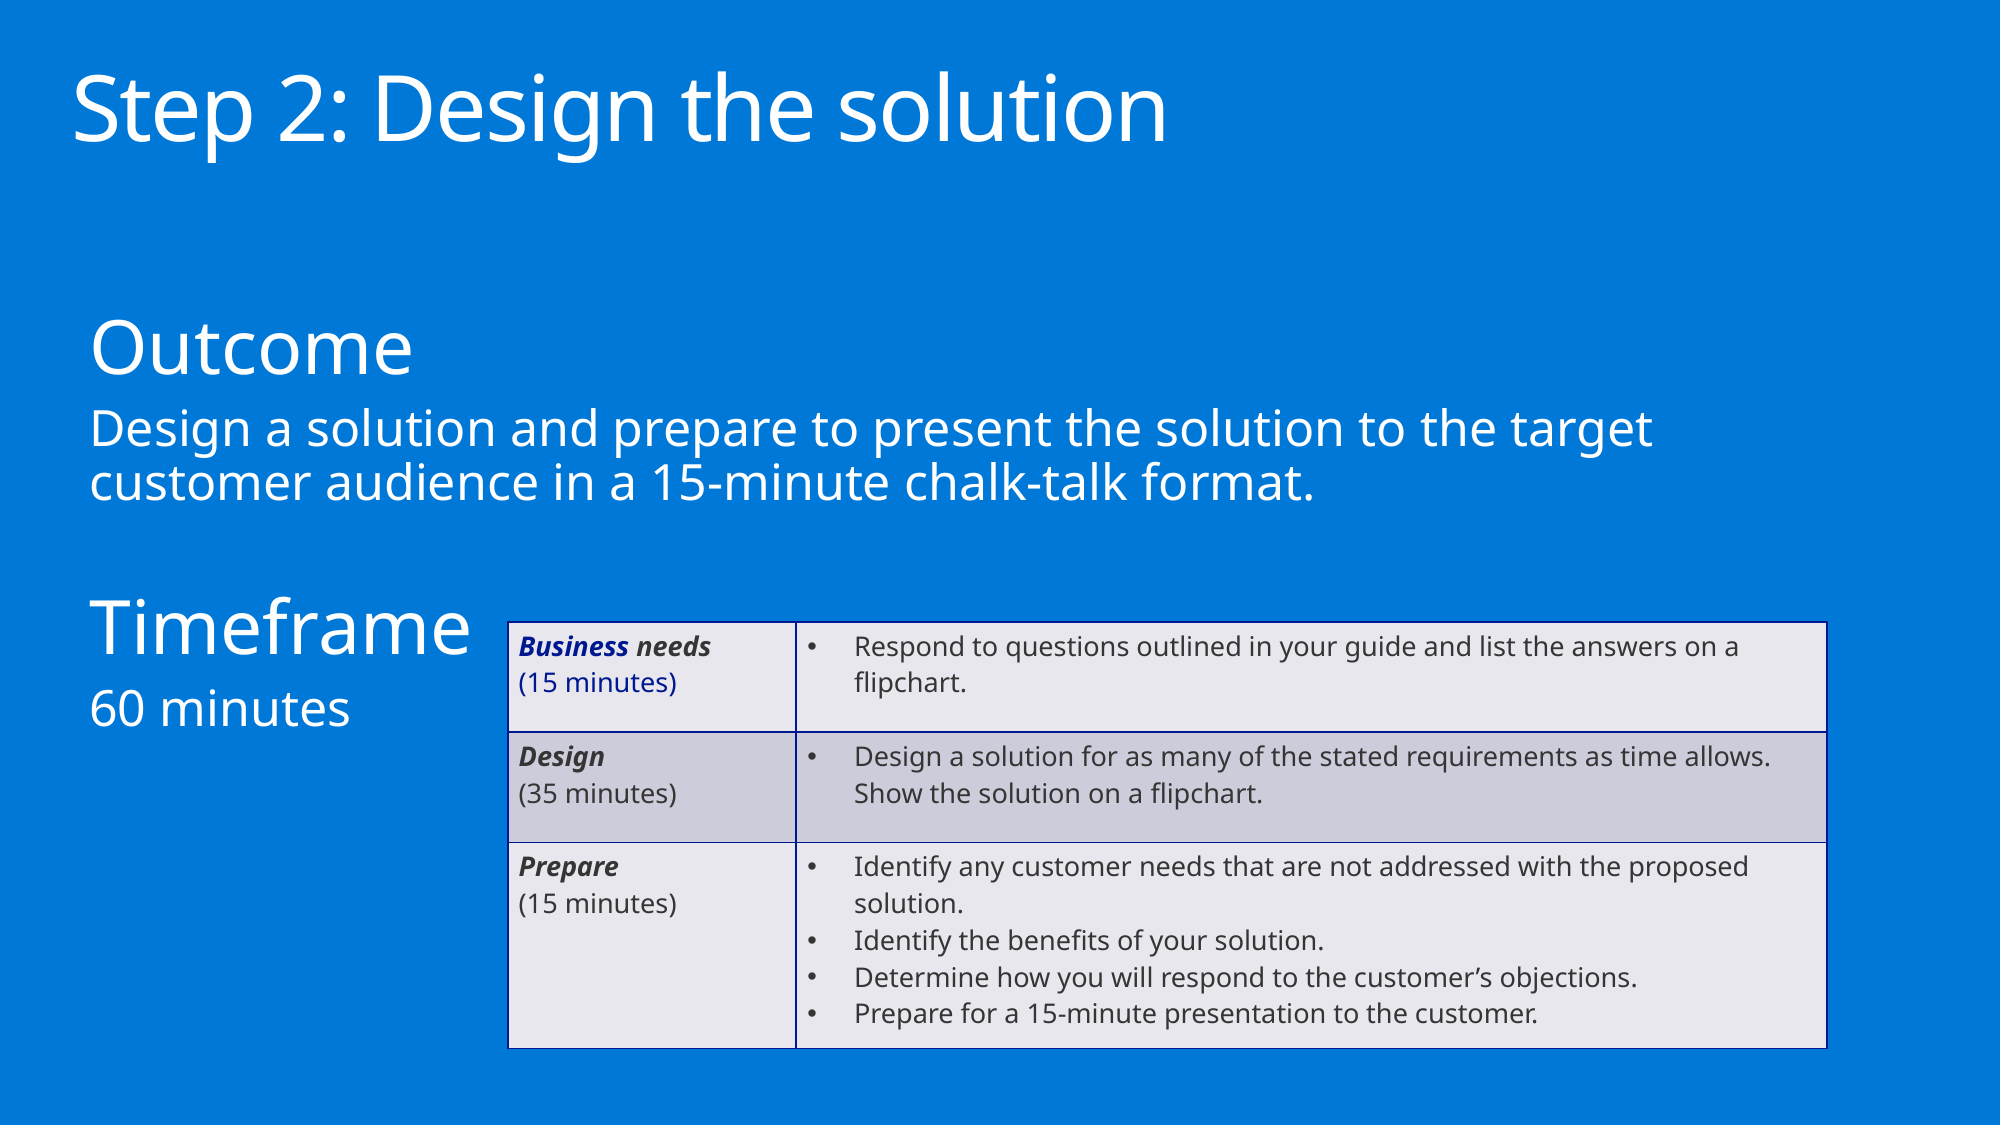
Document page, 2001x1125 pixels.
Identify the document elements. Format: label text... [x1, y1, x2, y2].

table_header Respond to questions outlined in your guide and list the answers on a flipchart. [797, 623, 1826, 731]
table_cell Design a solution for as many of the stated requirements as time allows. Show the solution on a flipchart. [797, 733, 1826, 842]
table_cell Prepare (15 minutes) [509, 843, 795, 1048]
table_cell Identify any customer needs that are not addressed with the proposed solution. Identify the benefits of your solution. Determine how you will respond to the customer’s objections. Prepare for a 15-minute presentation to the customer. [797, 843, 1826, 1048]
title Step 2: Design the solution [47, 47, 1960, 196]
table_header Business needs (15 minutes) [509, 623, 795, 731]
text_box Outcome Design a solution and prepare to present the solution to the target customer audience in a 15-minute chalk-talk format. Timeframe 60 minutes [59, 285, 1807, 762]
table_cell Design (35 minutes) [509, 733, 795, 842]
